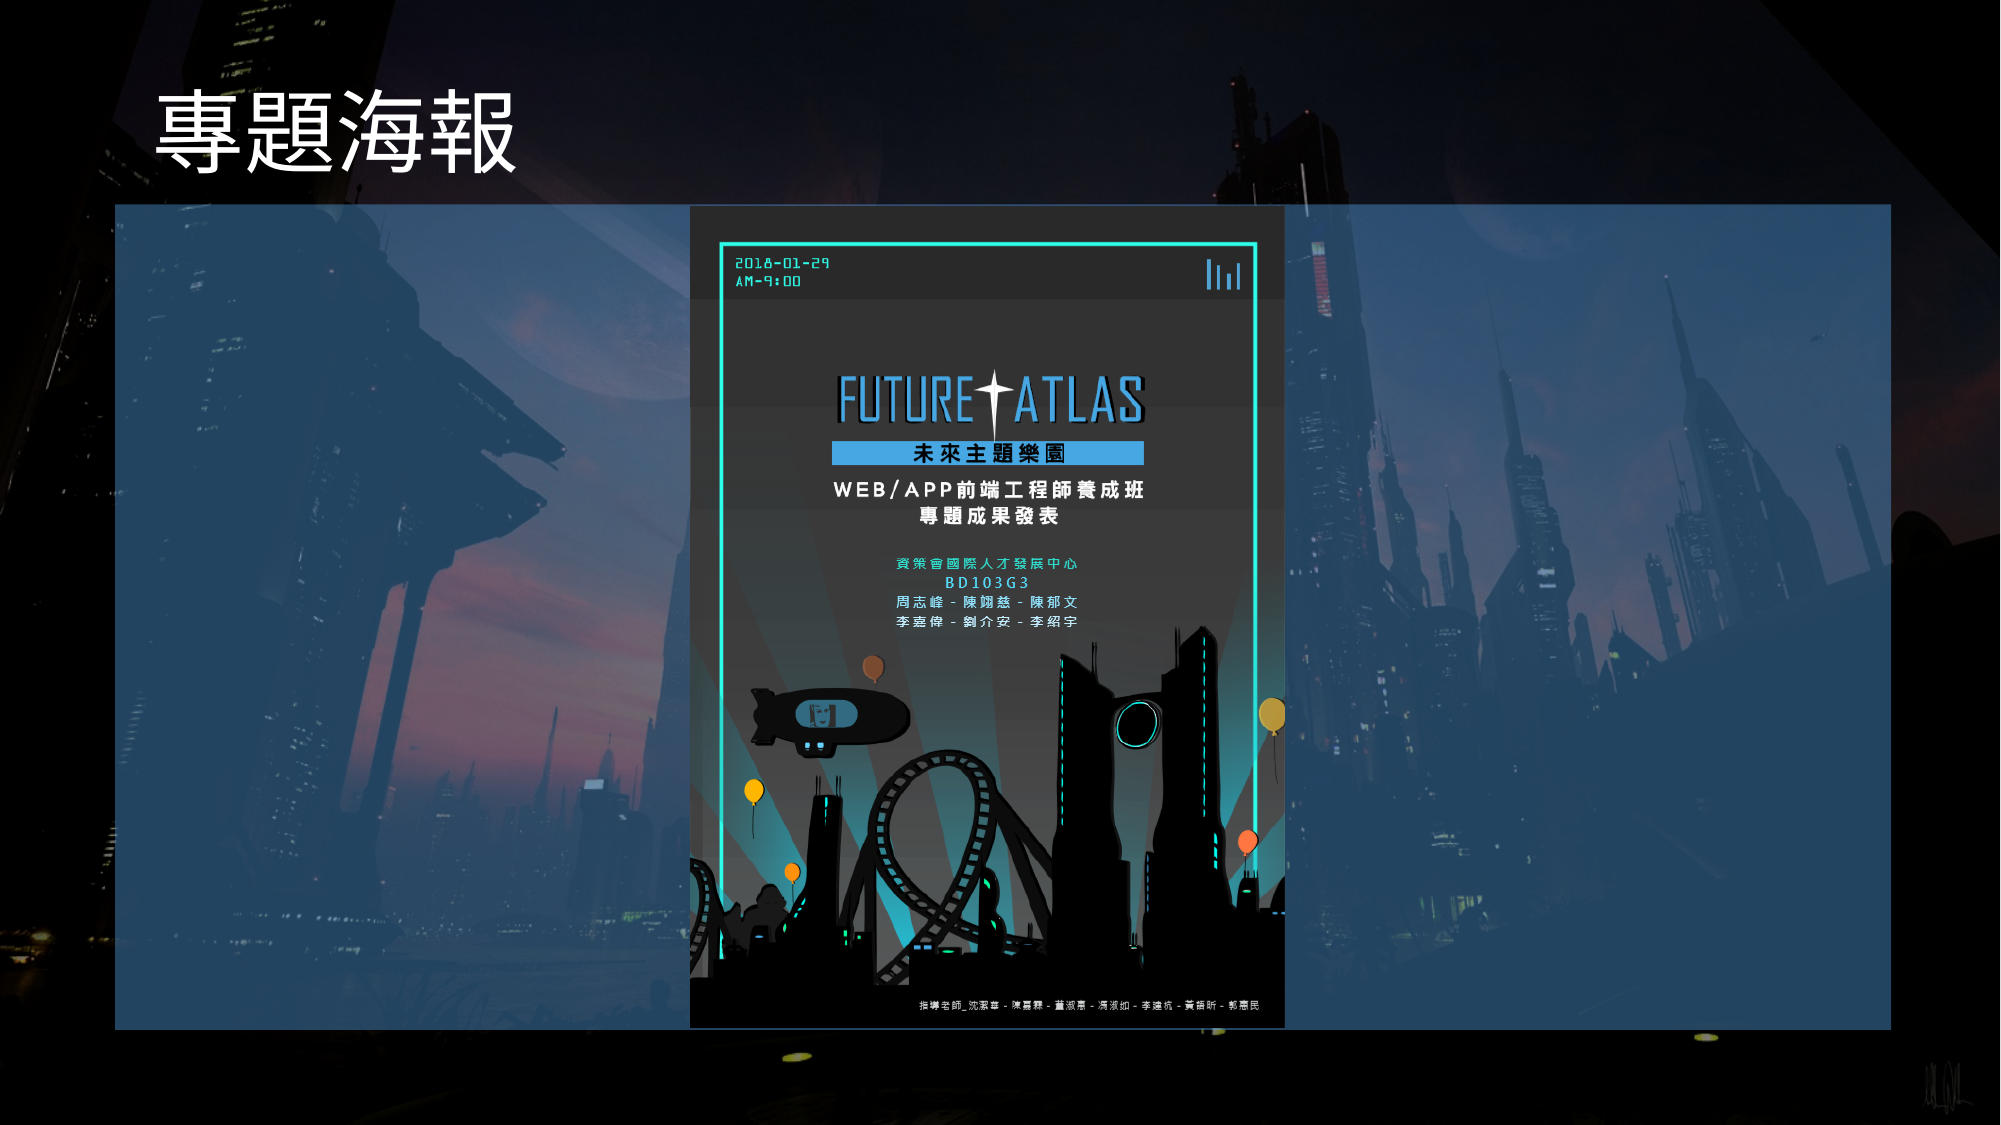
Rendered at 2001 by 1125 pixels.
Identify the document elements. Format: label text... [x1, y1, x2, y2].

text_box [113, 203, 1893, 1031]
picture [0, 0, 2001, 1125]
title 專題海報 [137, 49, 1863, 224]
